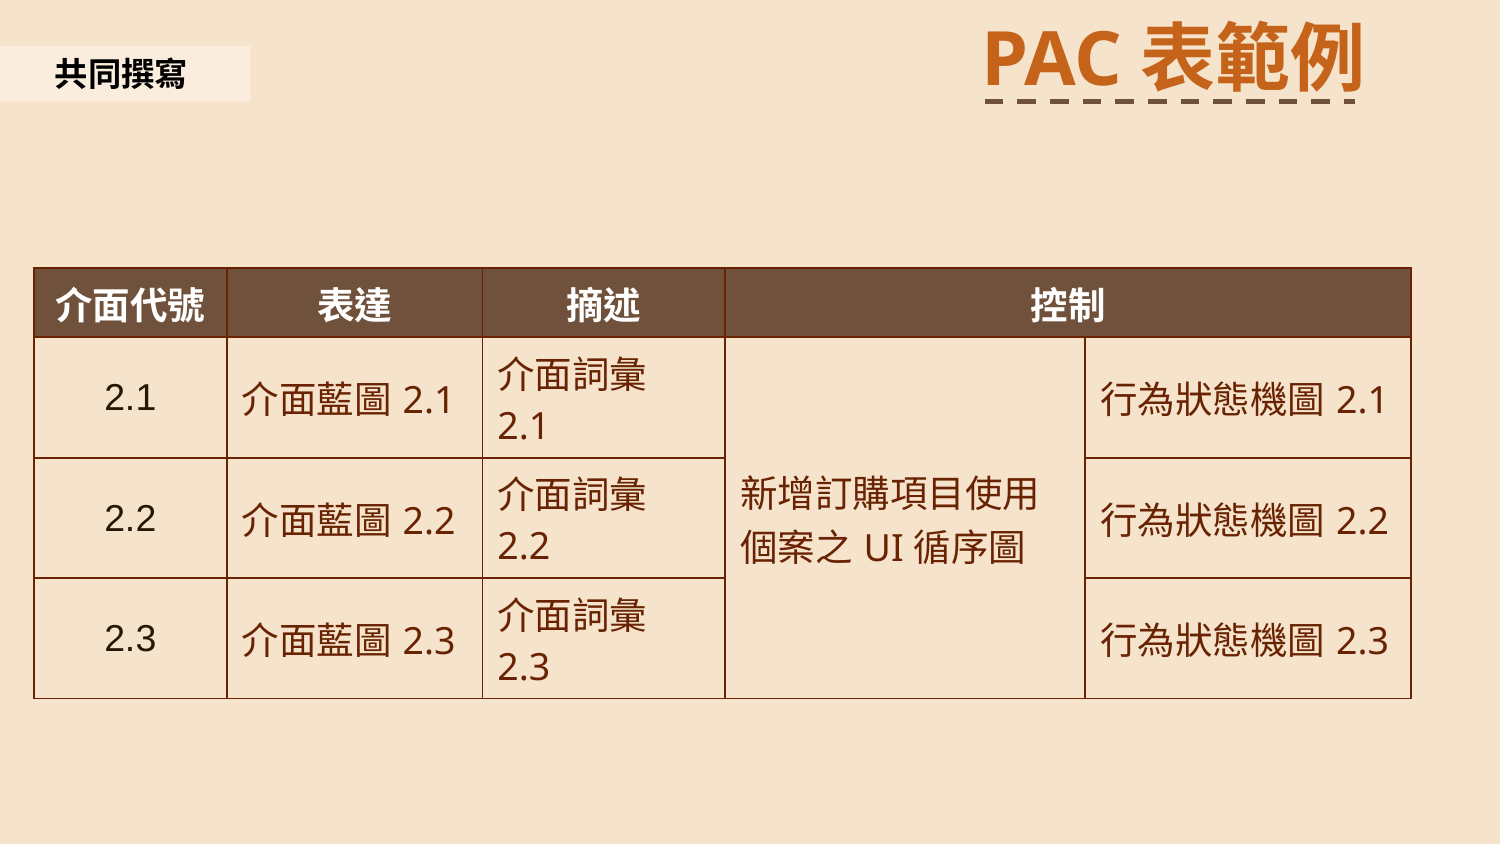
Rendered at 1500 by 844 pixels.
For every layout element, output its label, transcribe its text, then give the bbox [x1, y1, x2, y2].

table_cell 介面詞彙2.2 [483, 459, 724, 577]
table_cell 新增訂購項目使用個案之UI循序圖 [726, 338, 1084, 698]
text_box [0, 45, 251, 102]
table_cell 介面詞彙2.3 [483, 579, 724, 698]
table_cell 行為狀態機圖2.1 [1086, 338, 1410, 457]
table_cell 2.1 [35, 338, 226, 457]
table_header 控制 [726, 269, 1410, 336]
table_cell 行為狀態機圖2.2 [1086, 459, 1410, 577]
table_cell 介面藍圖2.3 [228, 579, 482, 698]
table_cell 介面詞彙2.1 [483, 338, 724, 457]
table_header 表達 [228, 269, 482, 336]
table_cell 介面藍圖2.1 [228, 338, 482, 457]
table_cell 2.2 [35, 459, 226, 577]
table_cell 行為狀態機圖2.3 [1086, 579, 1410, 698]
text_box PAC表範例 [886, 0, 1461, 97]
table_header 摘述 [483, 269, 724, 336]
table_cell 2.3 [35, 579, 226, 698]
table_header 介面代號 [35, 269, 226, 336]
table_cell 介面藍圖2.2 [228, 459, 482, 577]
